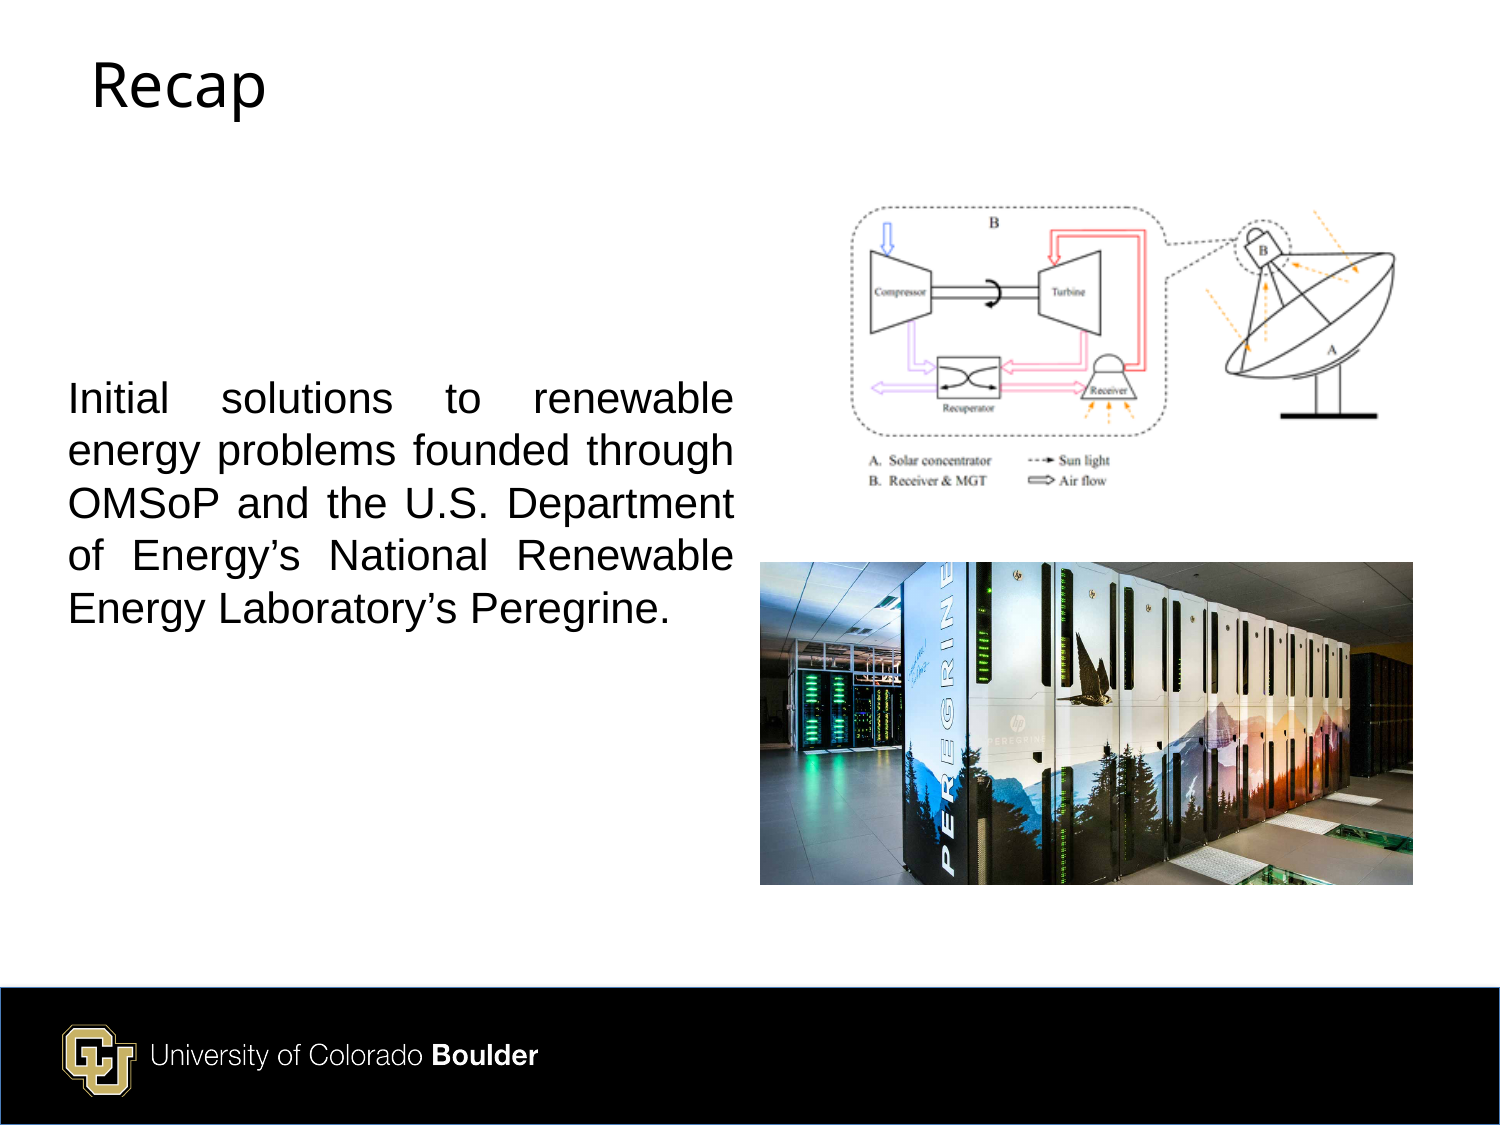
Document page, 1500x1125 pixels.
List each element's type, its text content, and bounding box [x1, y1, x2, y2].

text_box Recap [74, 37, 1500, 154]
picture [760, 562, 1413, 886]
text_box Live Green [750, 637, 755, 754]
text_box Initial solutions to renewable energy problems founded through OMSoP and the U.S. Department of Energy’s National Renewable Energy Laboratory’s Peregrine. [52, 196, 750, 929]
picture [835, 189, 1413, 500]
picture [62, 1024, 538, 1097]
